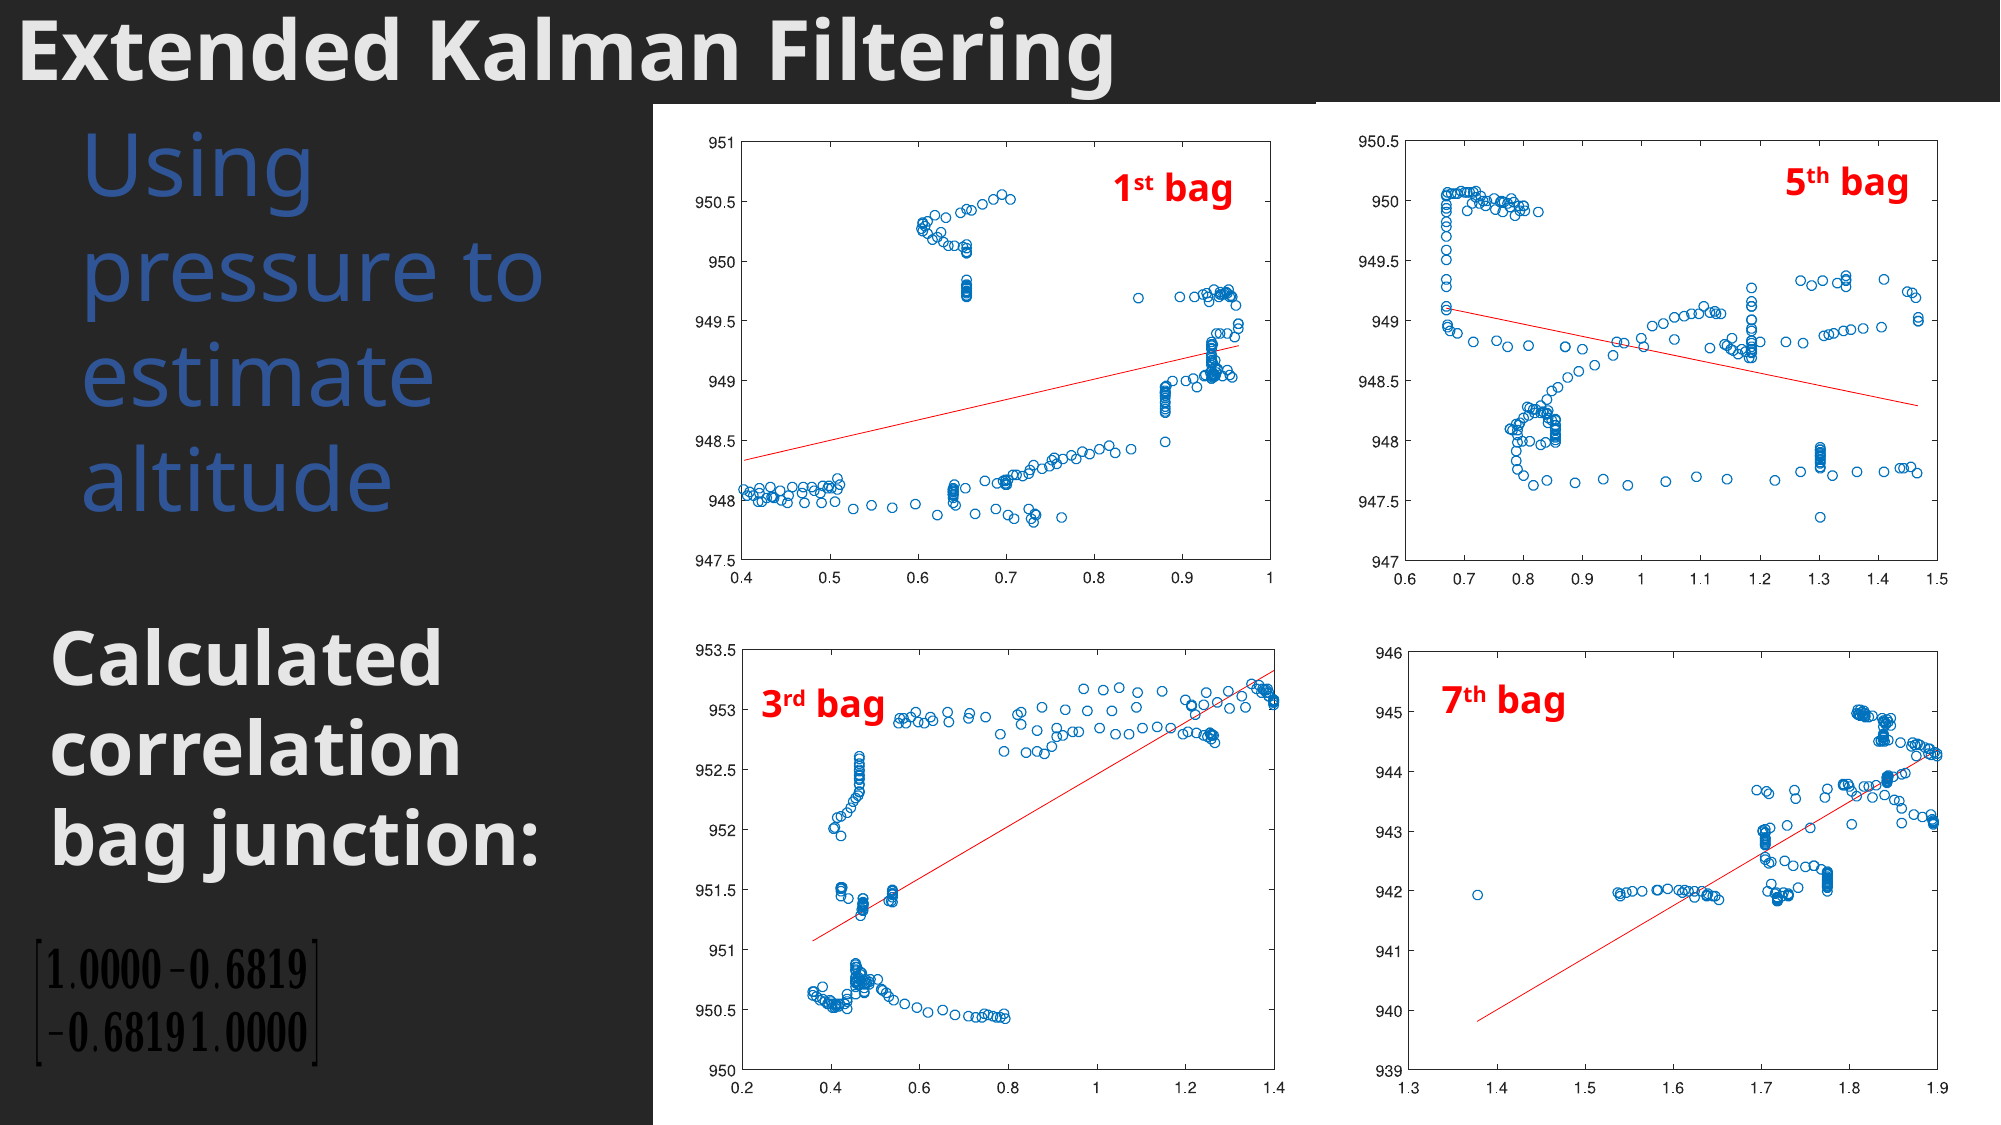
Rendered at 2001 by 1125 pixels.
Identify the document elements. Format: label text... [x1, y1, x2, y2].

picture [652, 102, 2000, 1125]
title Using pressure to estimate altitude [65, 218, 621, 437]
text_box Extended Kalman Filtering [0, 0, 1955, 218]
text_box Calculated correlation bag junction: [34, 602, 591, 939]
